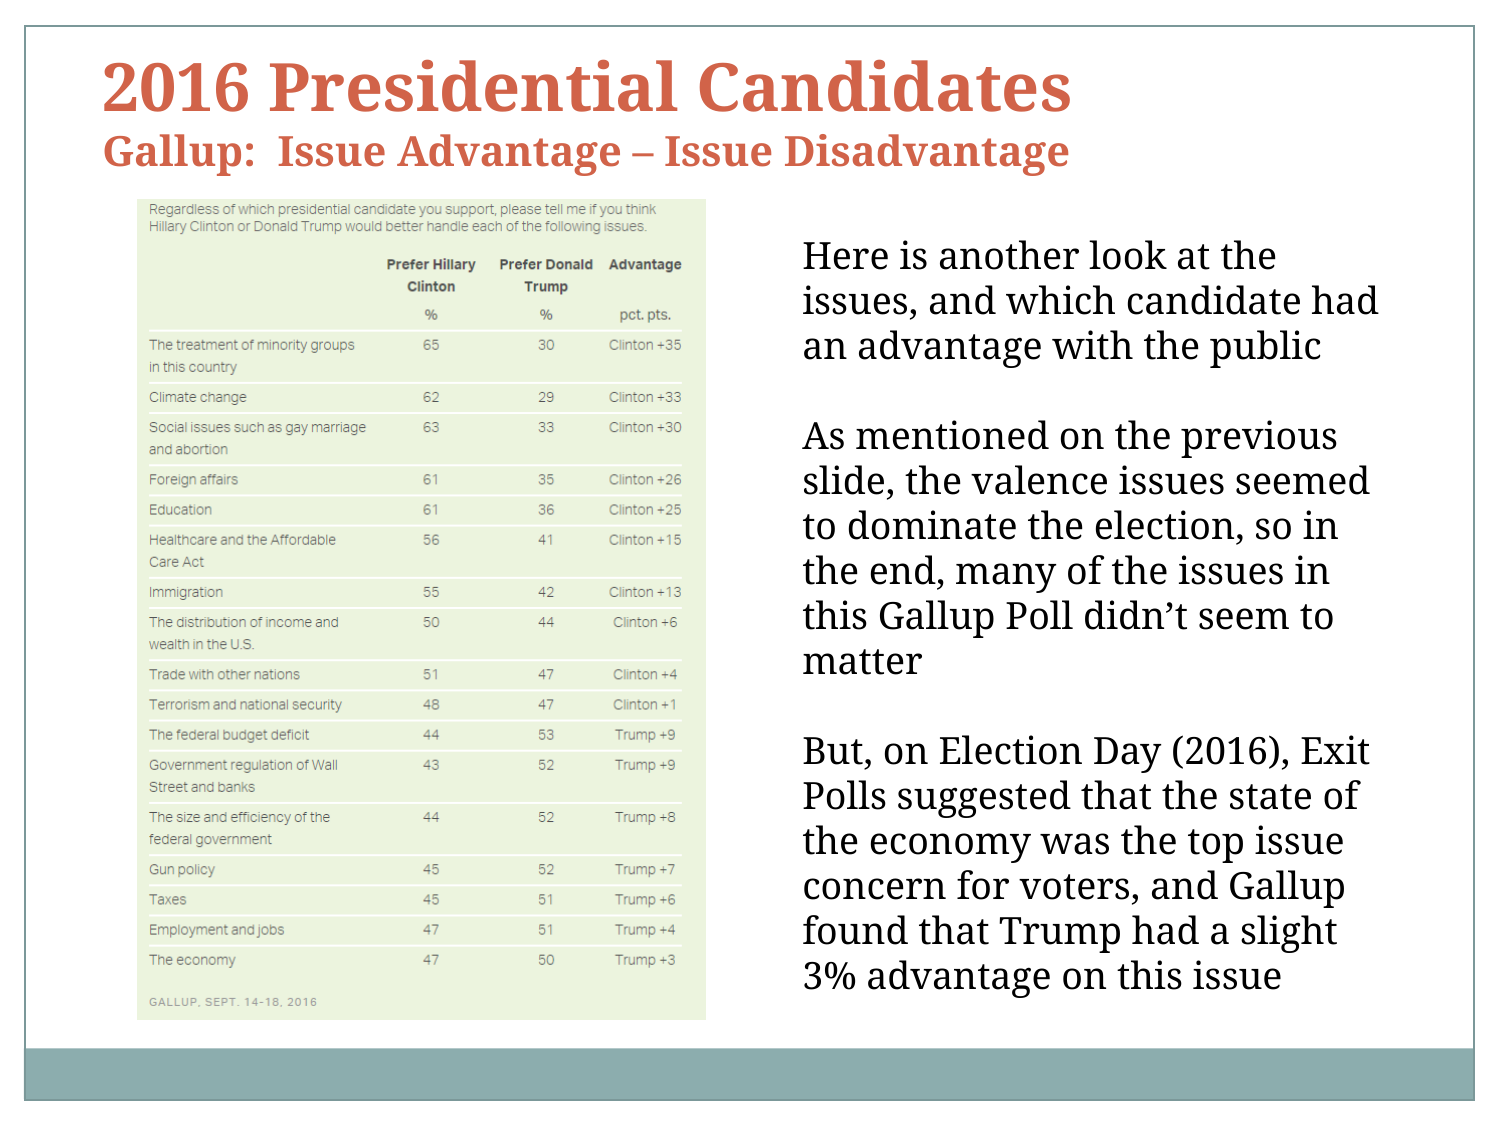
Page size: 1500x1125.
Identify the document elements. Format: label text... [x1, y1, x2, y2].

picture [137, 199, 706, 1020]
text_box Here is another look at the issues, and which candidate had an advantage with the public As mentioned on the previous slide, the valence issues seemed to dominate the election, so in the end, many of the issues in this Gallup Poll didn’t seem to matter But, on Election Day (2016), Exit Polls suggested that the state of the economy was the top issue concern for voters, and Gallup found that Trump had a slight 3% advantage on this issue [787, 224, 1413, 1005]
text_box 2016 Presidential Candidates Gallup: Issue Advantage – Issue Disadvantage [87, 37, 1413, 183]
